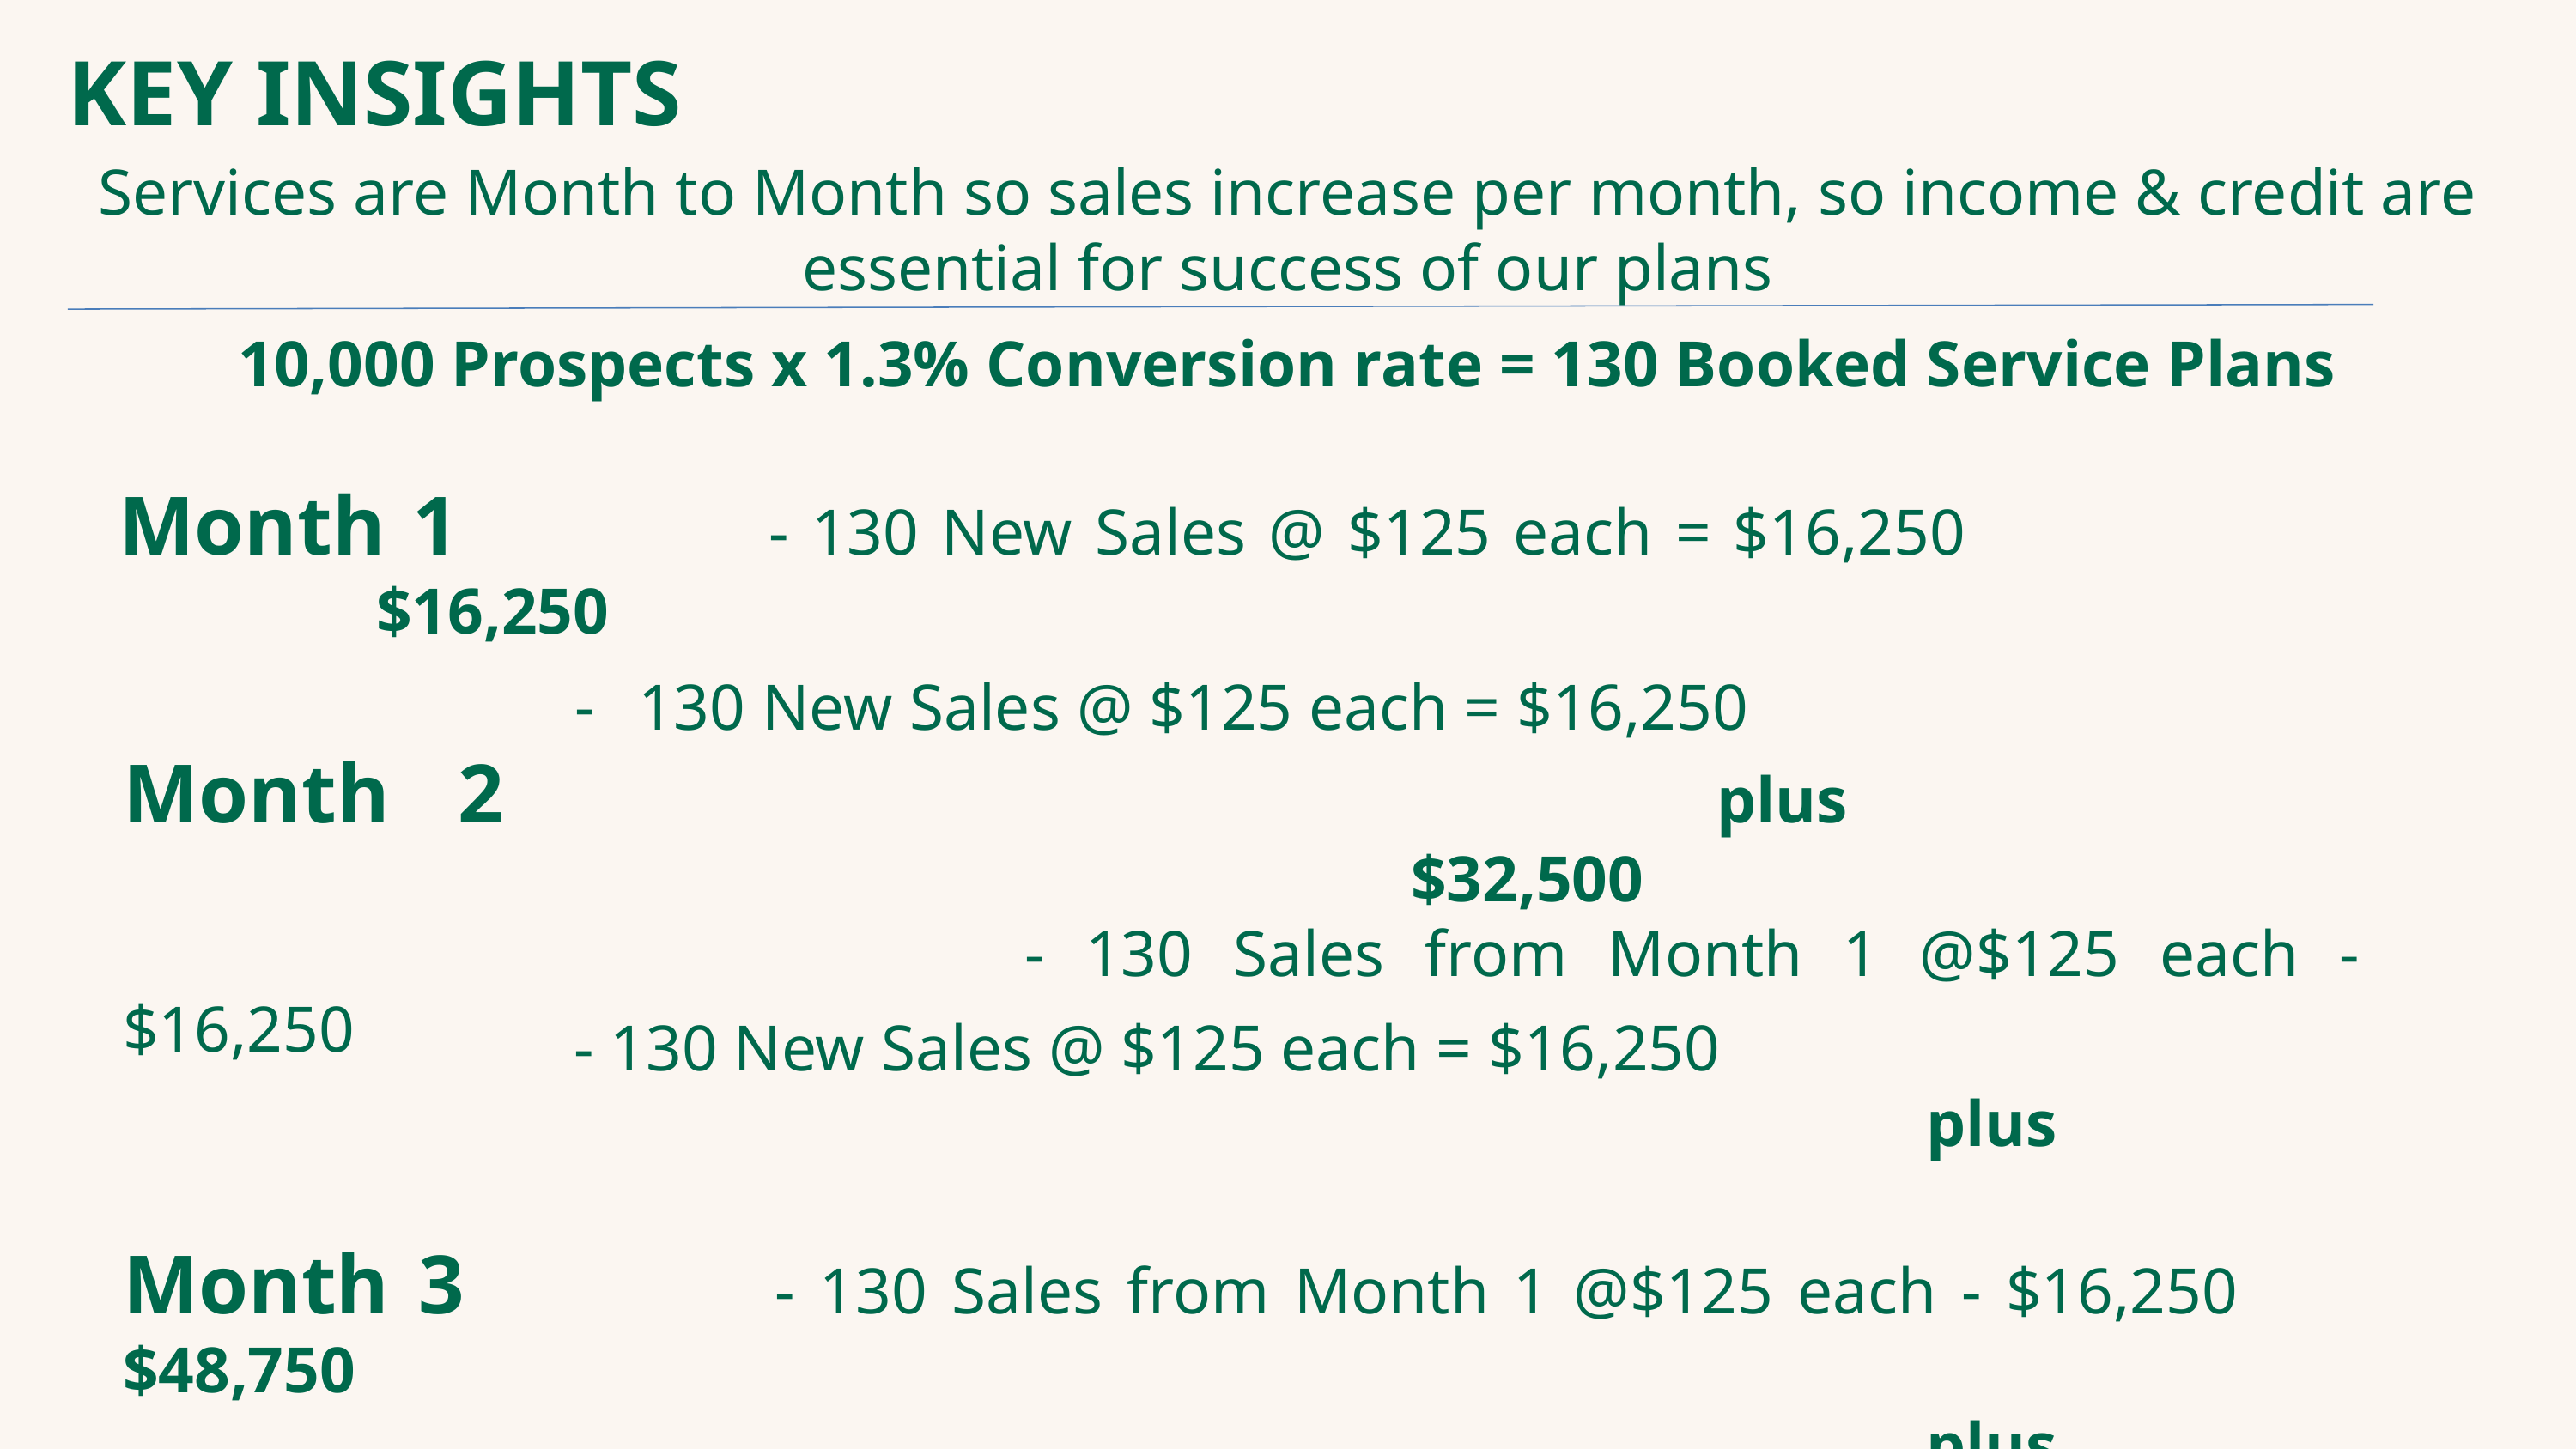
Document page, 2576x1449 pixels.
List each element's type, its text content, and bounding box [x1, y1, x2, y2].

text_box KEY INSIGHTS [67, 48, 1875, 145]
text_box 130 New Sales @ $125 each = $16,250 Month 2 plus $32,500 - 130 Sales from Month 1 @$125 each - $16,250 [110, 654, 2374, 943]
text_box Services are Month to Month so sales increase per month, so income & credit are essential for success of our plans 10,000 Prospects x 1.3% Conversion rate = 130 Booked Service Plans [50, 146, 2526, 406]
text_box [67, 304, 2374, 310]
text_box - 130 New Sales @ $125 each = $16,250 plus Month 3 - 130 Sales from Month 1 @$125 each - $16,250 $48,750 plus - 130 Sales from Month 2 @$125 each - $16,250 [110, 995, 2416, 1322]
text_box Month 1 - 130 New Sales @ $125 each = $16,250 $16,250 [106, 461, 2378, 602]
